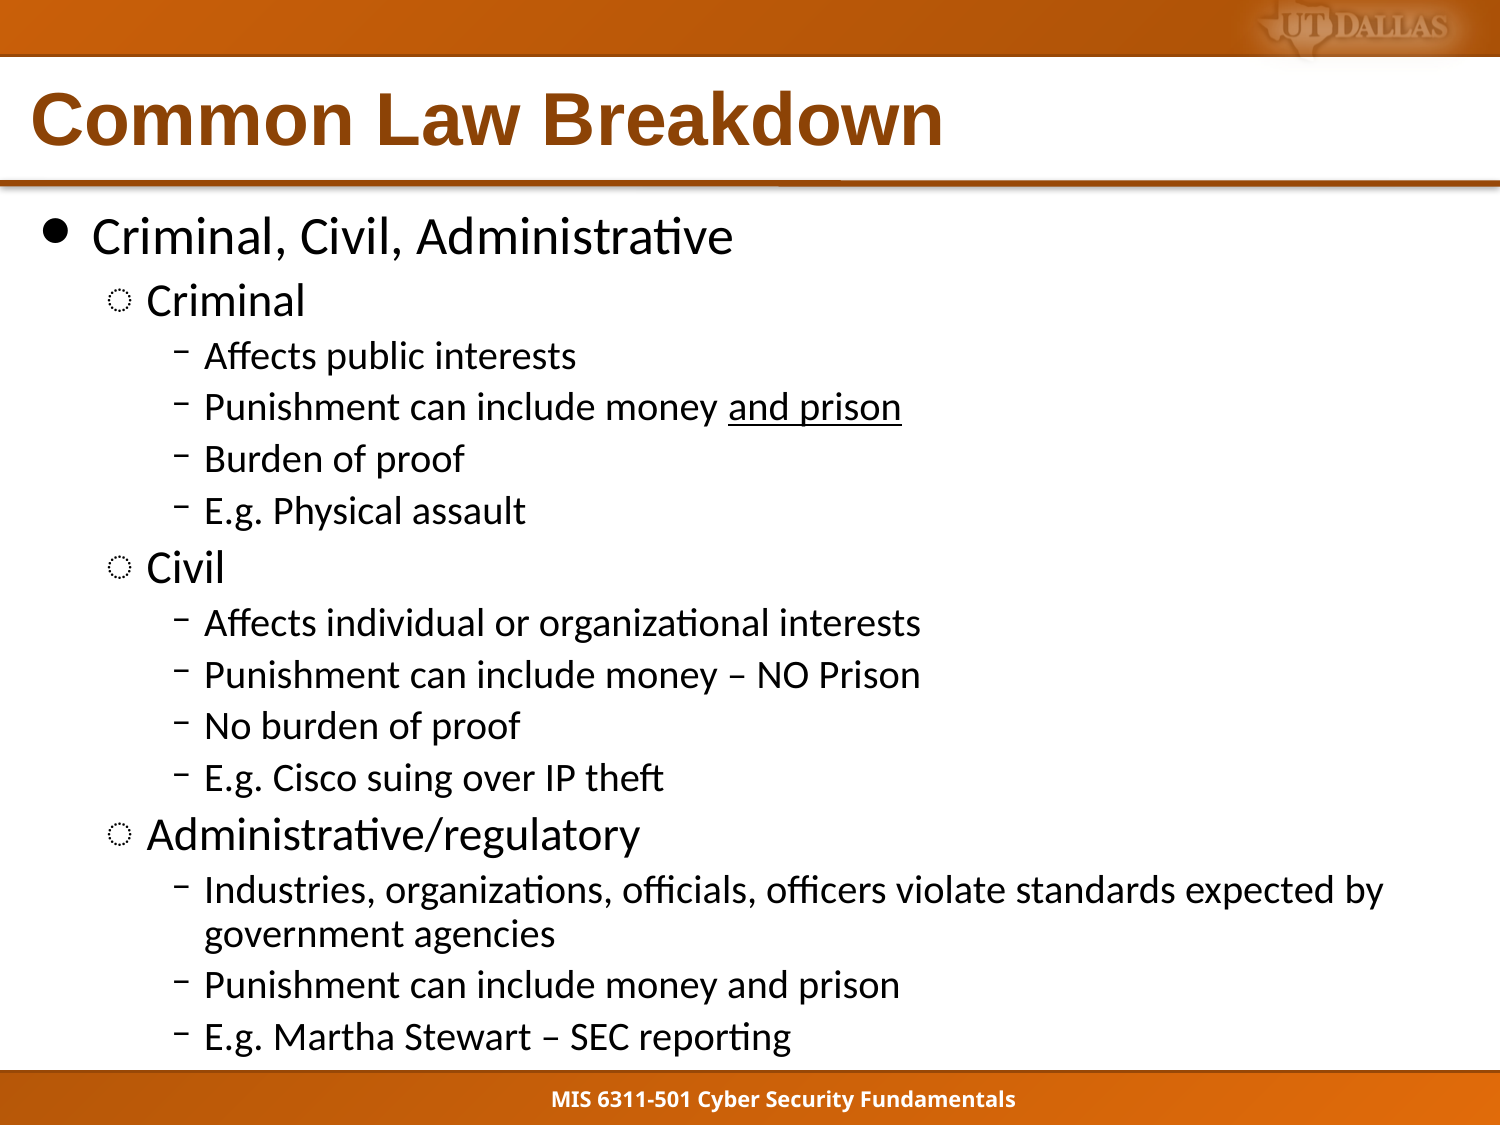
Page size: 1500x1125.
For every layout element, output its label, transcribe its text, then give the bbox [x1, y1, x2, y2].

title Common Law Breakdown [0, 64, 1500, 178]
list Criminal, Civil, Administrative Criminal Affects public interests Punishment can include money and prison Burden of proof E.g. Physical assault Civil Affects individual or organizational interests Punishment can include money – NO Prison No burden of proof E.g. Cisco suing over IP theft Administrative/regulatory Industries, organizations, officials, officers violate standards expected by government agencies Punishment can include money and prison E.g. Martha Stewart – SEC reporting [24, 199, 1500, 1077]
picture [1218, 0, 1500, 64]
